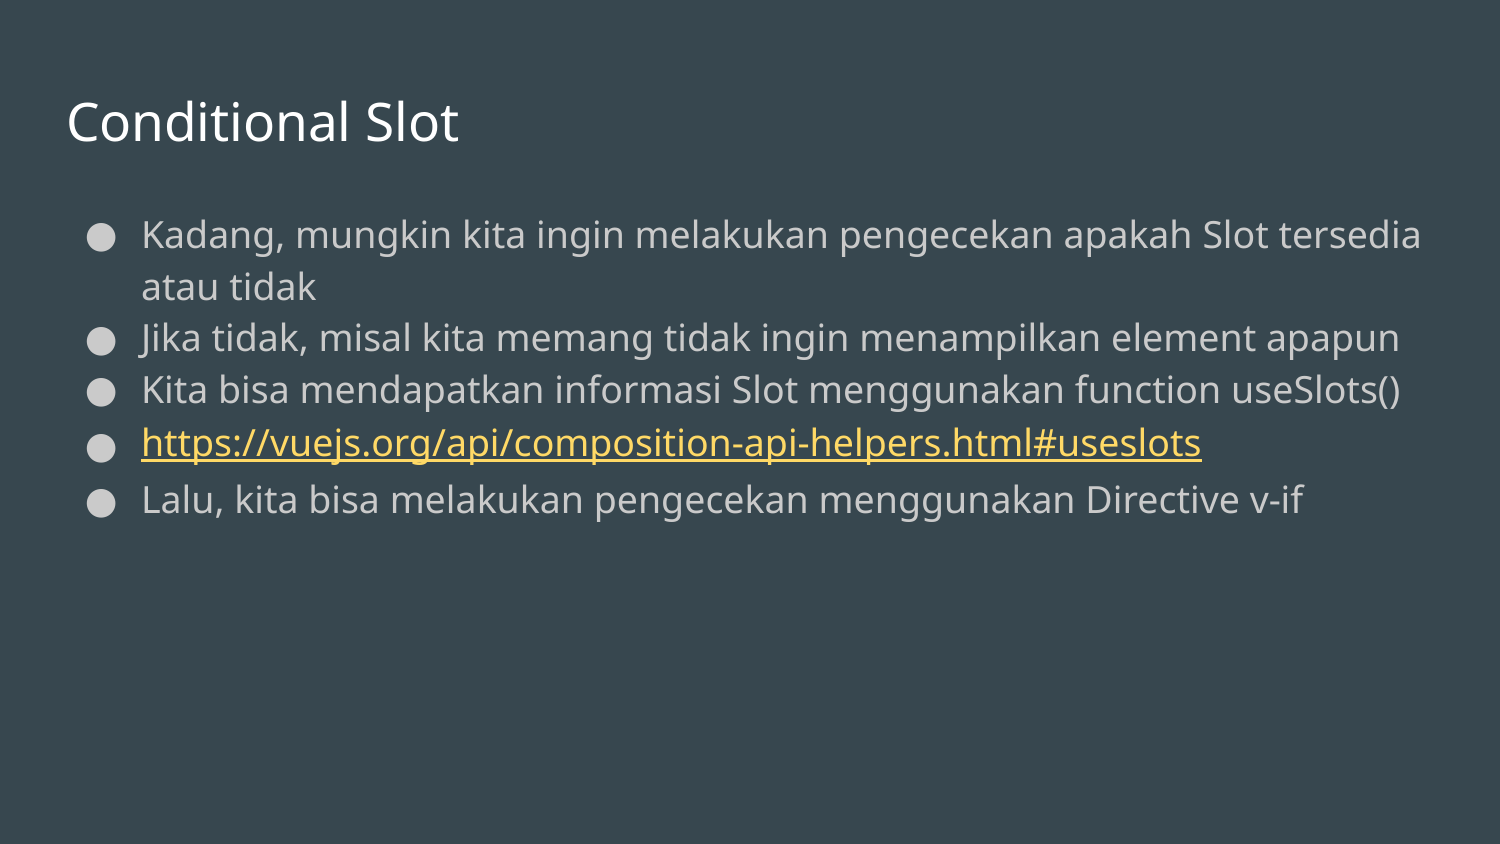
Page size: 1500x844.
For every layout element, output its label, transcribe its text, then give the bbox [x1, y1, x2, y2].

title Conditional Slot [51, 72, 1449, 167]
list Kadang, mungkin kita ingin melakukan pengecekan apakah Slot tersedia atau tidak Jika tidak, misal kita memang tidak ingin menampilkan element apapun Kita bisa mendapatkan informasi Slot menggunakan function useSlots() https://vuejs.org/api/composition-api-helpers.html#useslots Lalu, kita bisa melakukan pengecekan menggunakan Directive v-if [51, 189, 1449, 750]
